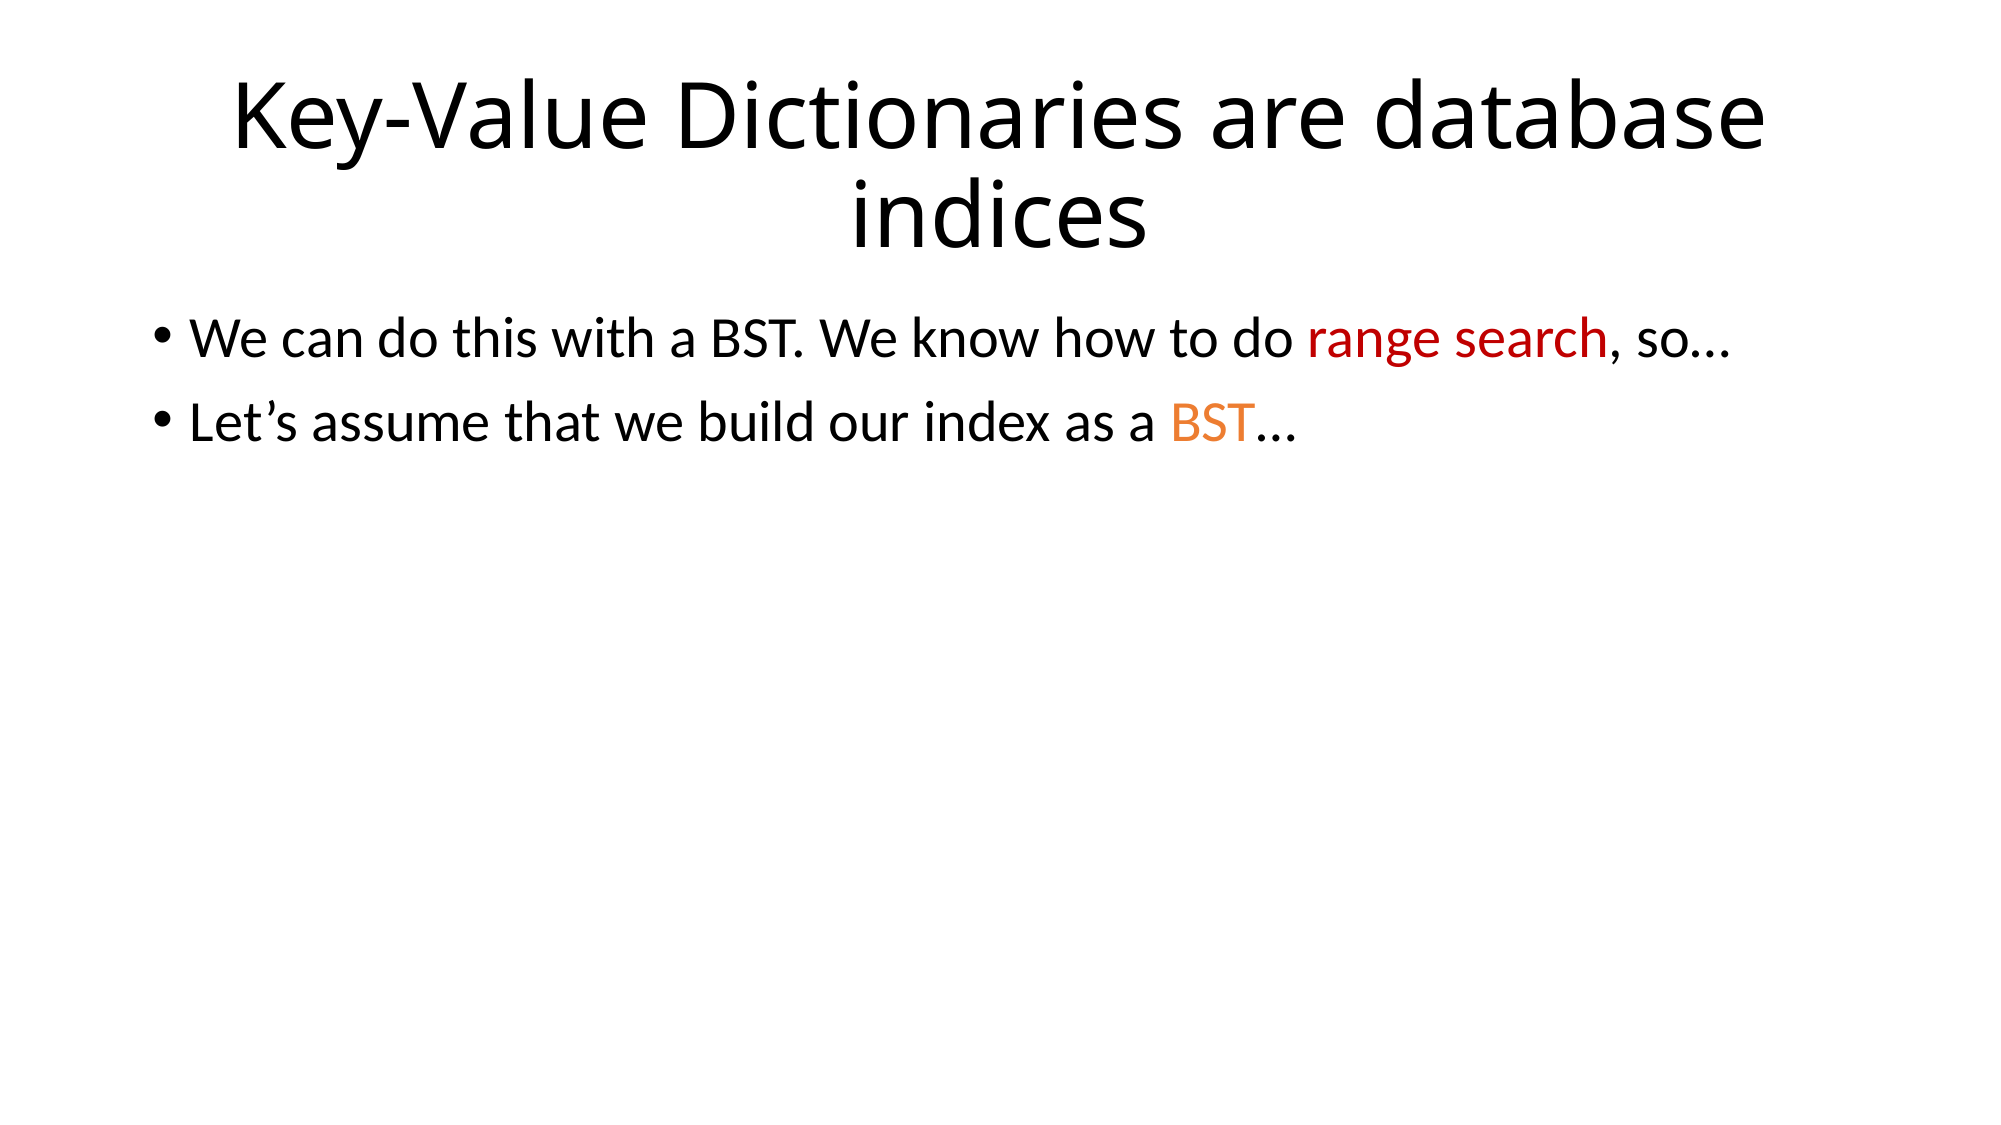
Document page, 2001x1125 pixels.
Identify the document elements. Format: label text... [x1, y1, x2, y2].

list We can do this with a BST. We know how to do range search, so… Let’s assume that we build our index as a BST… [137, 299, 1863, 1014]
title Key-Value Dictionaries are database indices [137, 59, 1863, 278]
